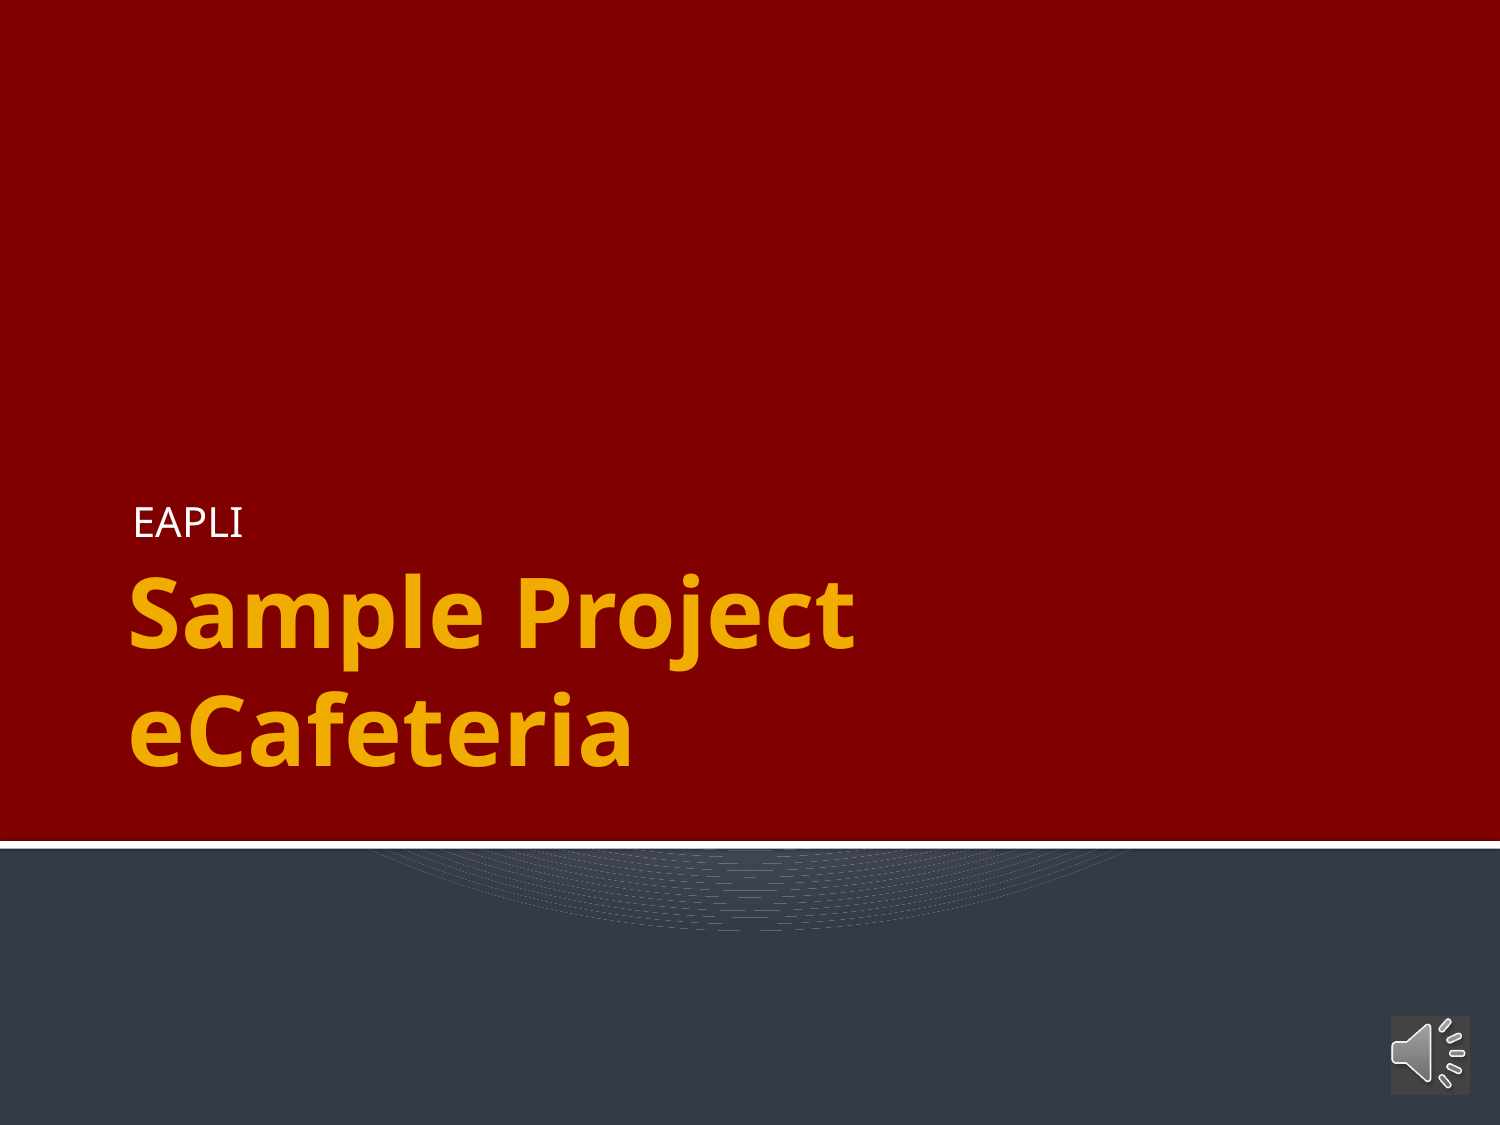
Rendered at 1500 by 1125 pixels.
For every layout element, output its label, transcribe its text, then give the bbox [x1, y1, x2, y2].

title Sample Project eCafeteria [112, 550, 1438, 825]
picture [1390, 1015, 1471, 1096]
subtitle EAPLI [112, 299, 1438, 546]
